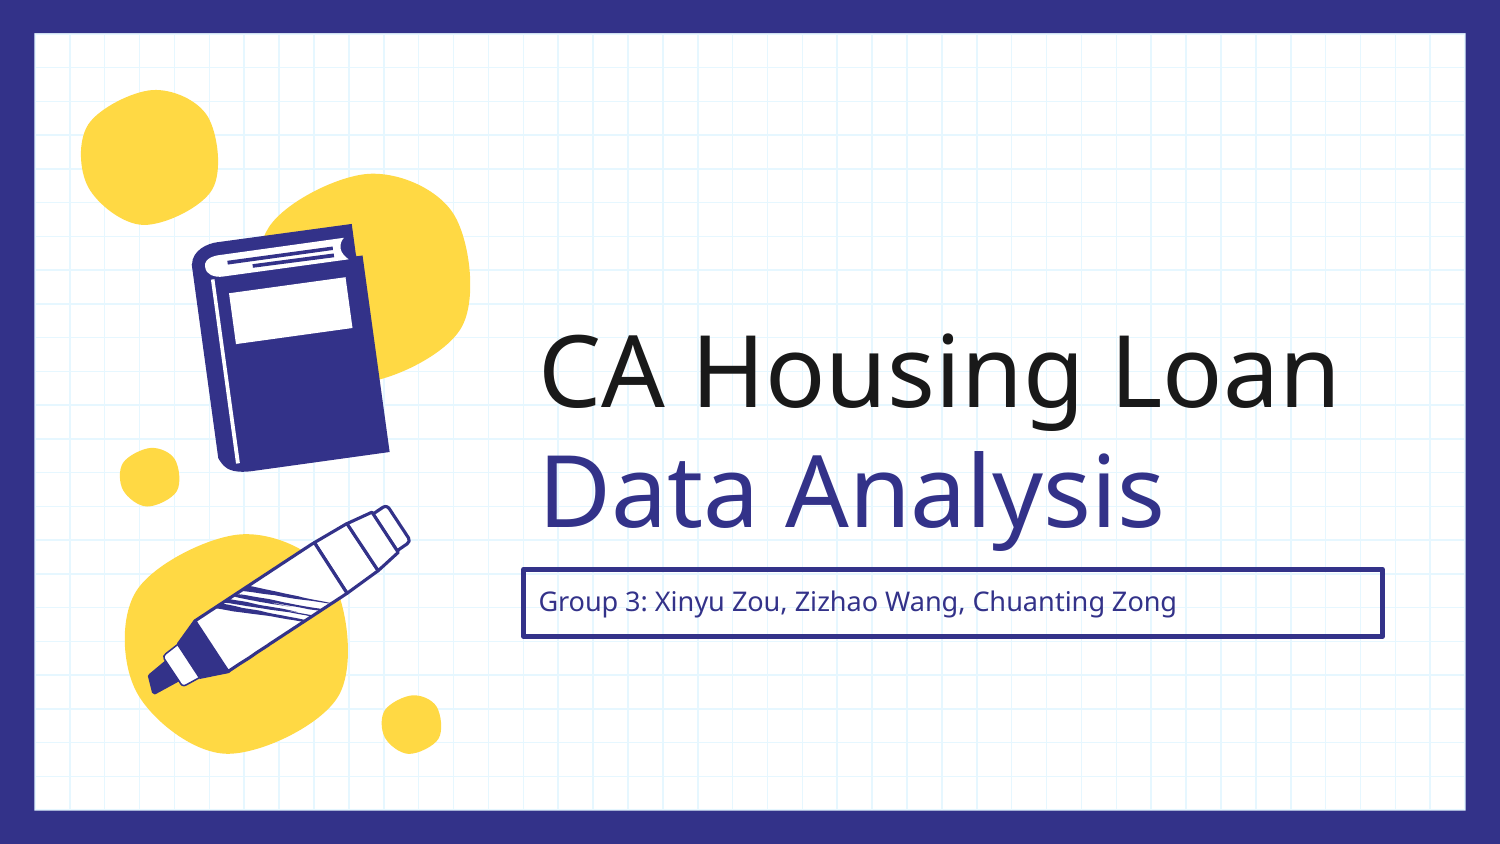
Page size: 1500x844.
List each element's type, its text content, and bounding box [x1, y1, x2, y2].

text_box [272, 173, 471, 375]
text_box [142, 512, 414, 687]
text_box [80, 89, 219, 225]
subtitle Group 3: Xinyu Zou, Zizhao Wang, Chuanting Zong [521, 567, 1385, 639]
text_box [124, 589, 339, 754]
title CA Housing Loan Data Analysis [523, 207, 1383, 563]
text_box [119, 447, 180, 507]
text_box [381, 695, 442, 754]
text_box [191, 223, 390, 473]
